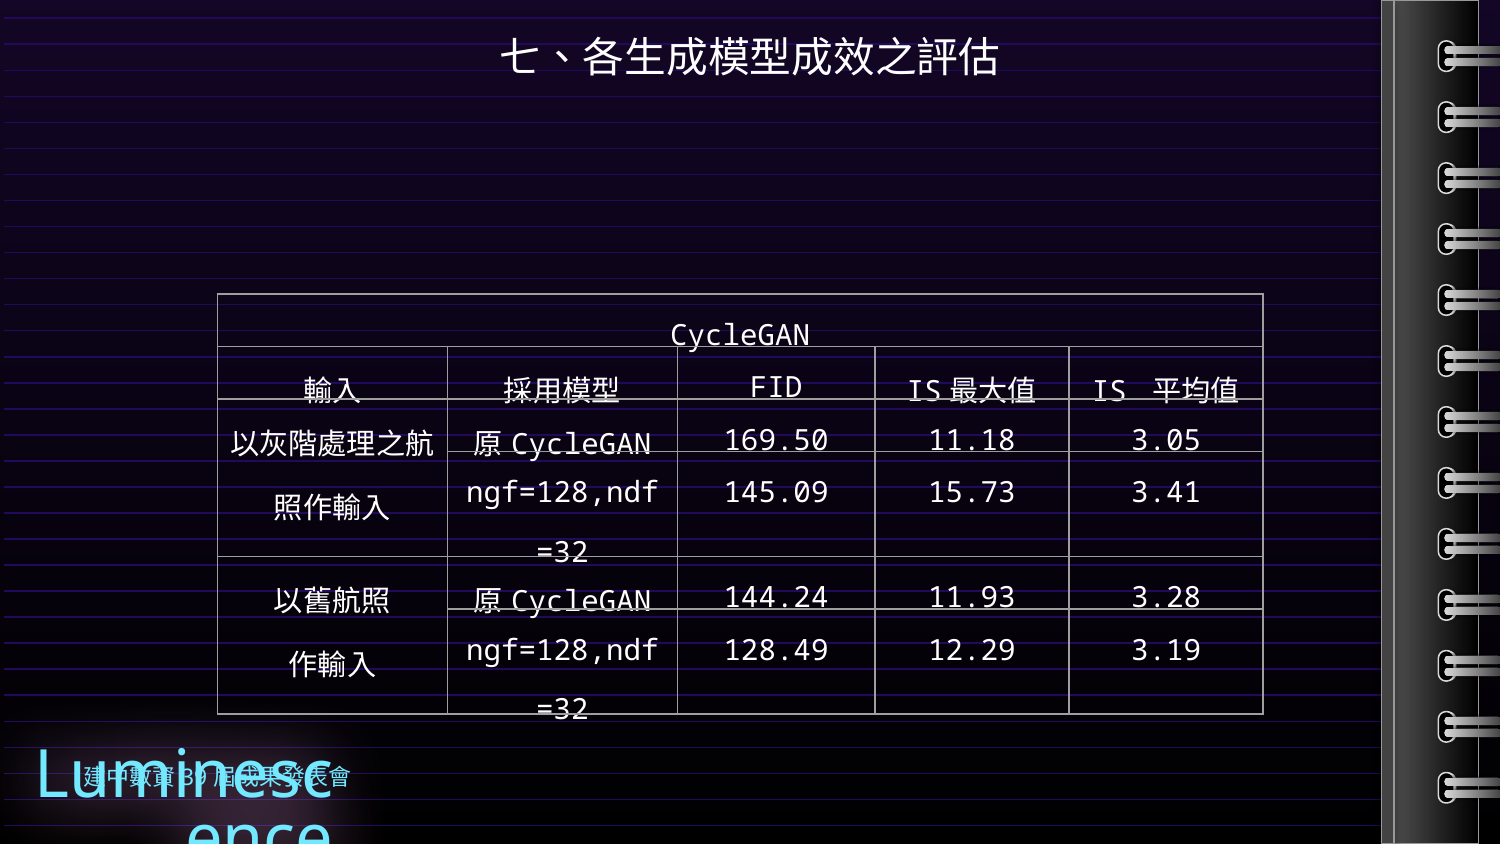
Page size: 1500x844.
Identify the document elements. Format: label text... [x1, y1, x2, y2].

table_header CycleGAN [218, 295, 1262, 346]
table_cell 11.18 [876, 400, 1068, 451]
table_cell 輸入 [218, 347, 447, 398]
table_cell 採用模型 [448, 347, 677, 398]
table_cell 原CycleGAN [448, 400, 677, 451]
table_cell 原CycleGAN [448, 557, 677, 608]
table_cell FID [678, 347, 874, 398]
table_cell 11.93 [876, 557, 1068, 608]
table_cell 以舊航照 作輸入 [218, 557, 447, 713]
table_cell 12.29 [876, 610, 1068, 713]
table_cell 3.19 [1070, 610, 1262, 713]
table_cell 144.24 [678, 557, 874, 608]
table_cell 3.41 [1070, 452, 1262, 556]
table_cell ngf=128,ndf=32 [448, 610, 677, 713]
text_box Luminescence [0, 770, 349, 844]
table_cell IS最大值 [876, 347, 1068, 398]
table_cell 以灰階處理之航照作輸入 [218, 400, 447, 556]
table_cell 3.28 [1070, 557, 1262, 608]
text_box 七、各生成模型成效之評估 [288, 23, 1212, 88]
table_cell 3.05 [1070, 400, 1262, 451]
table_cell 15.73 [876, 452, 1068, 556]
text_box 建中數資39屆成果發表會 [68, 754, 366, 797]
table_cell 128.49 [678, 610, 874, 713]
table_cell IS 平均值 [1070, 347, 1262, 398]
table_cell 145.09 [678, 452, 874, 556]
table_cell 169.50 [678, 400, 874, 451]
table_cell ngf=128,ndf=32 [448, 452, 677, 556]
